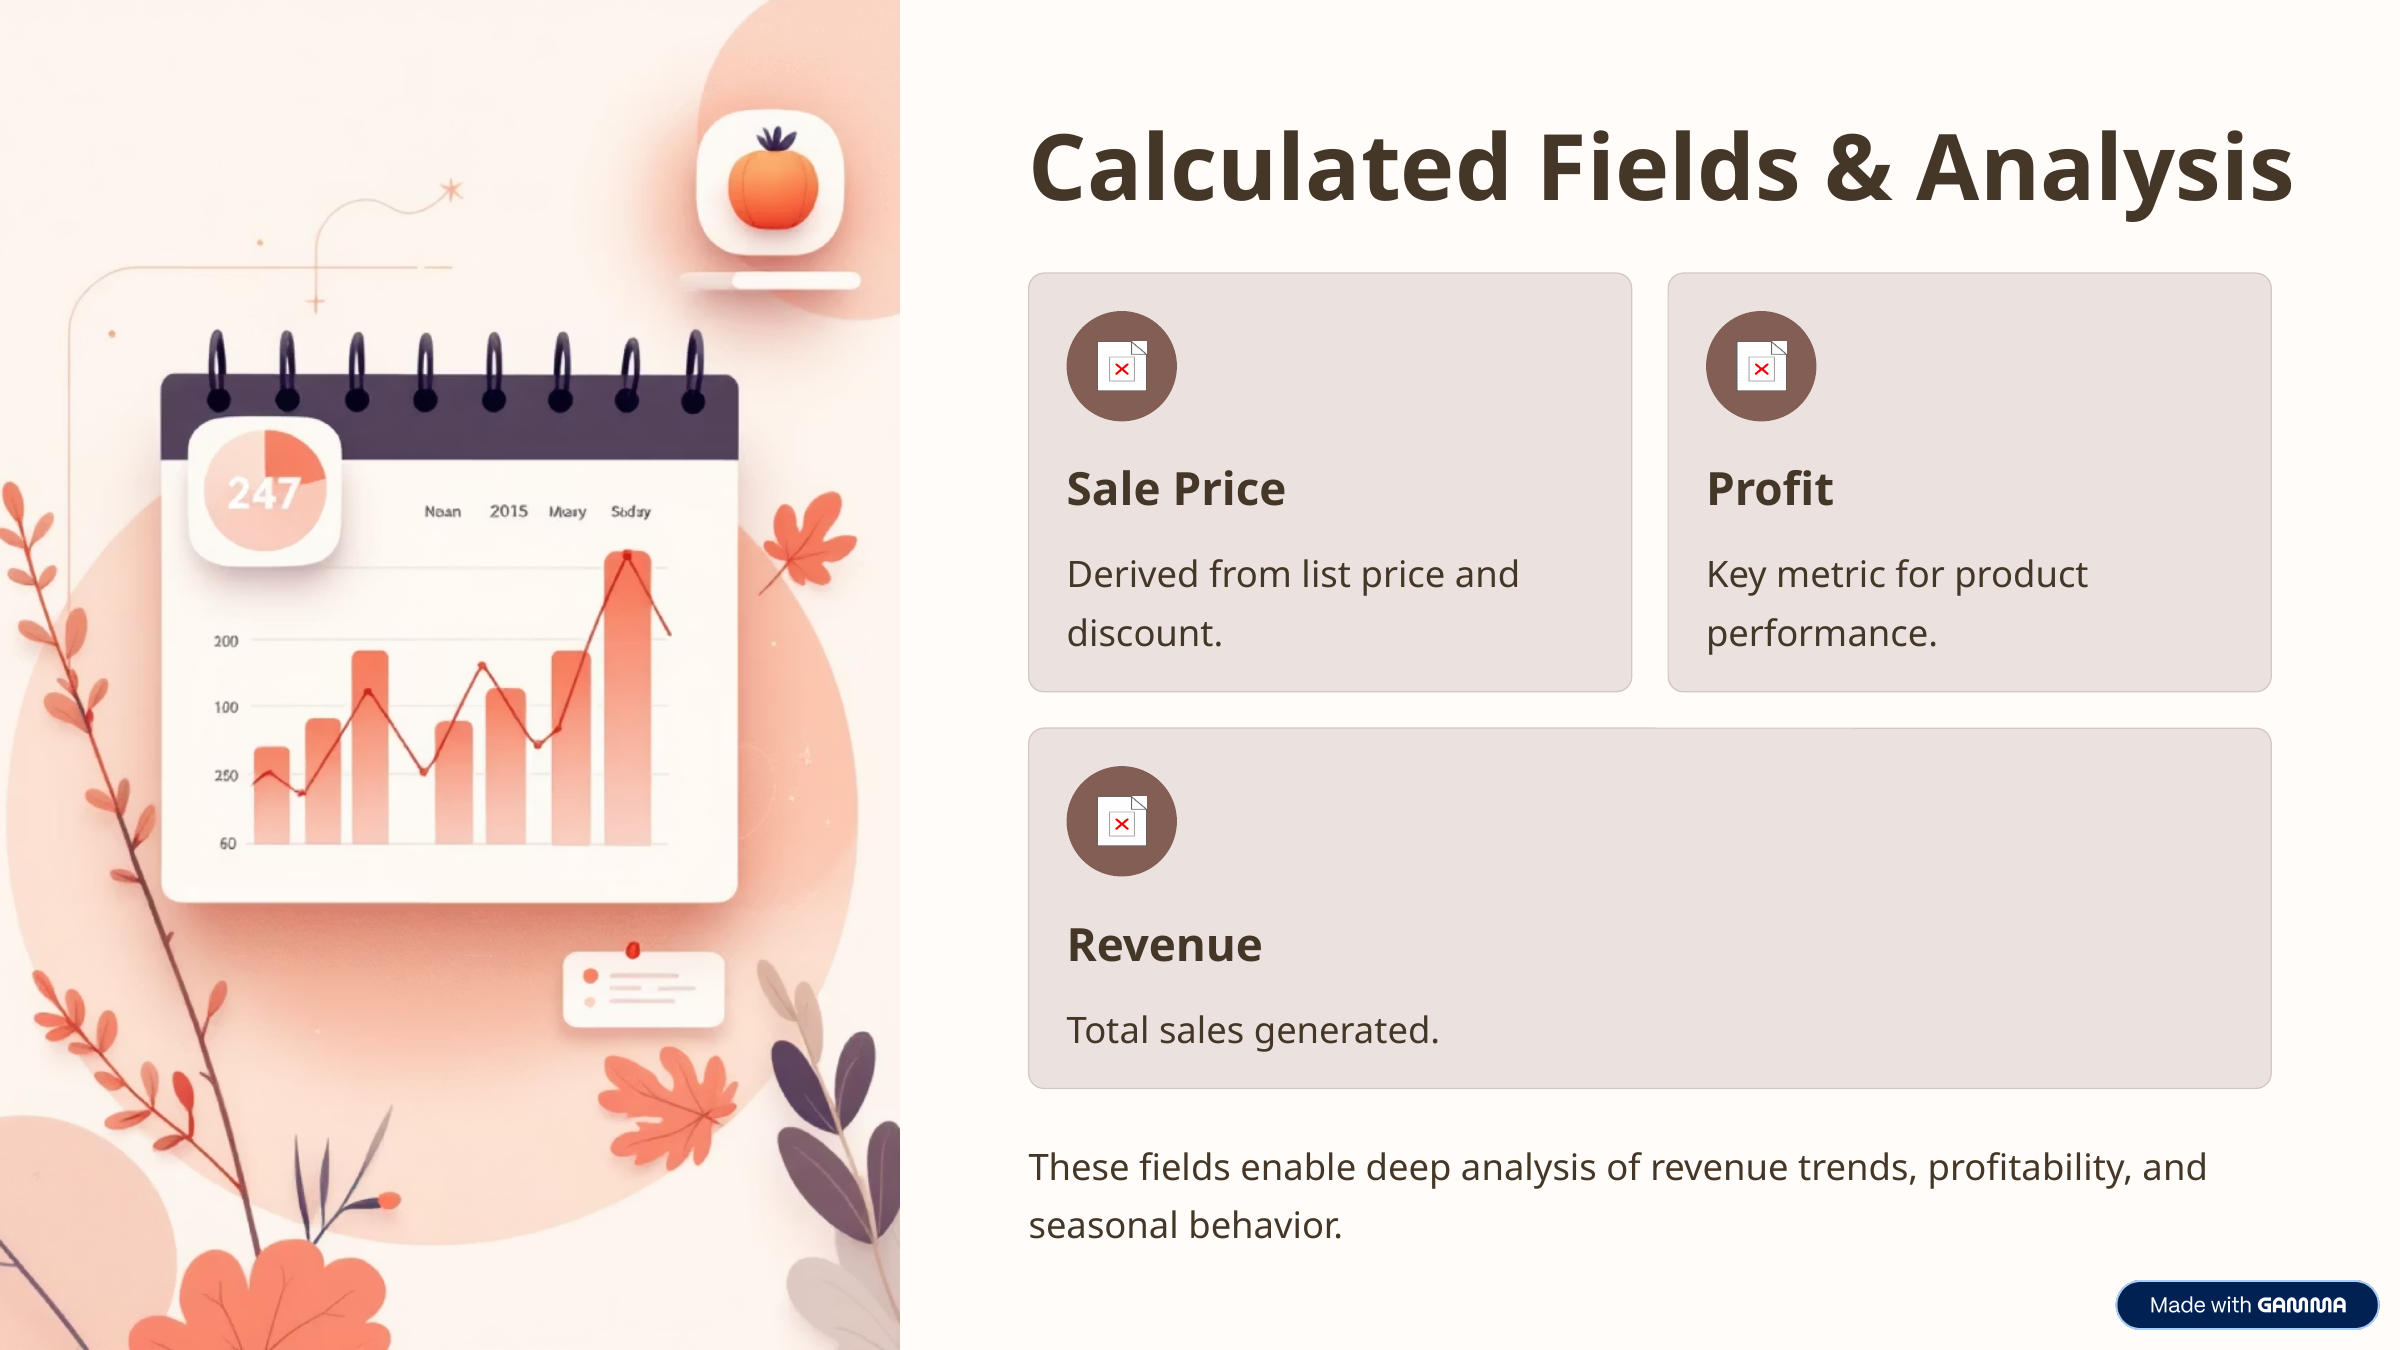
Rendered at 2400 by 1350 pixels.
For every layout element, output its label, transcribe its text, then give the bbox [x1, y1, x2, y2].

text_box Calculated Fields & Analysis [1028, 103, 2124, 219]
text_box Profit [1706, 457, 2166, 516]
text_box Total sales generated. [1066, 992, 2234, 1051]
text_box [1028, 728, 2272, 1089]
text_box Sale Price [1066, 457, 1527, 516]
text_box [1668, 273, 2272, 692]
text_box [1706, 311, 1817, 422]
picture [1096, 796, 1147, 846]
text_box [1066, 766, 1177, 877]
picture [1096, 341, 1147, 391]
picture [0, 0, 900, 1350]
text_box Derived from list price and discount. [1066, 536, 1594, 654]
text_box Revenue [1066, 912, 1527, 971]
picture [1736, 341, 1787, 391]
picture [2106, 1271, 2389, 1339]
text_box These fields enable deep analysis of revenue trends, profitability, and seasonal behavior. [1028, 1129, 2272, 1247]
text_box Key metric for product performance. [1706, 536, 2234, 654]
text_box [1028, 273, 1632, 692]
text_box [1066, 311, 1177, 422]
